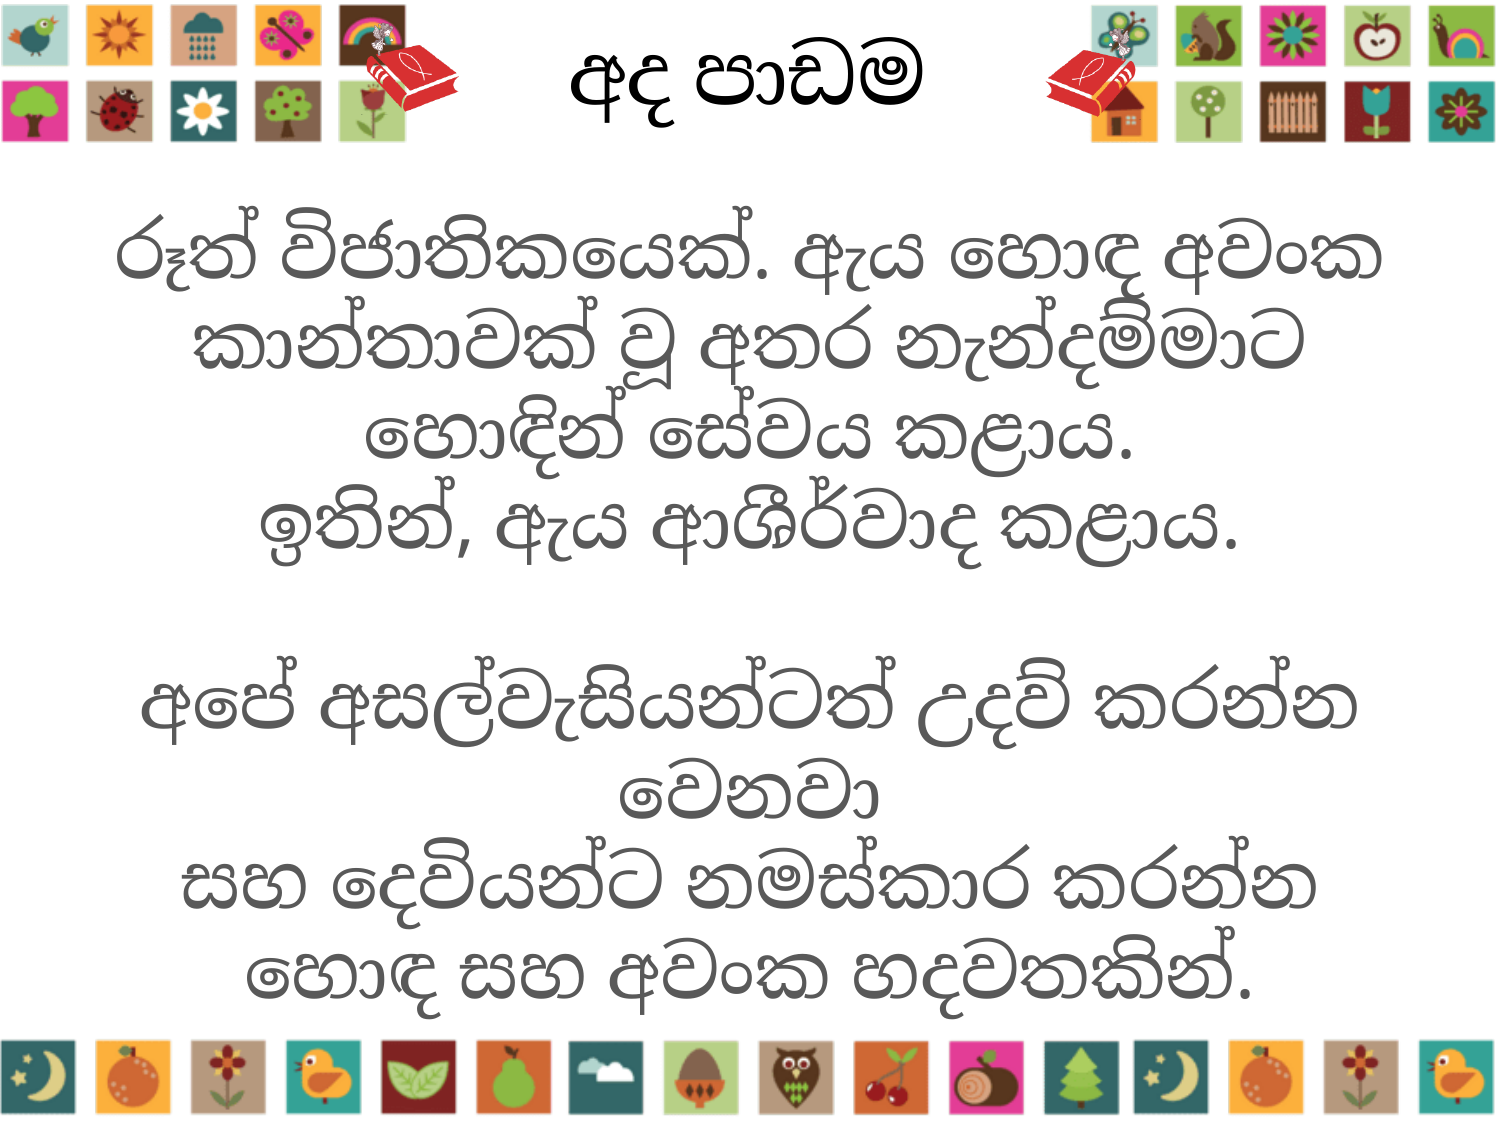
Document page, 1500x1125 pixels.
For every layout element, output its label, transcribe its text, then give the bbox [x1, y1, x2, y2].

text_box අද පාඩම [425, 13, 1077, 129]
picture [0, 3, 491, 150]
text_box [0, 1028, 1500, 1118]
picture [1014, 3, 1500, 150]
text_box රූත් විජාතිකයෙක්. ඇය හොඳ අවංක කාන්තාවක් වූ අතර නැන්දම්මාට හොඳින් සේවය කළාය. ඉතින්, ඇය ආශීර්වාද කළාය. අපේ අසල්වැසියන්ටත් උදව් කරන්න වෙනවා සහ දෙවියන්ට නමස්කාර කරන්න හොඳ සහ අවංක හදවතකින්. [76, 196, 1424, 1021]
